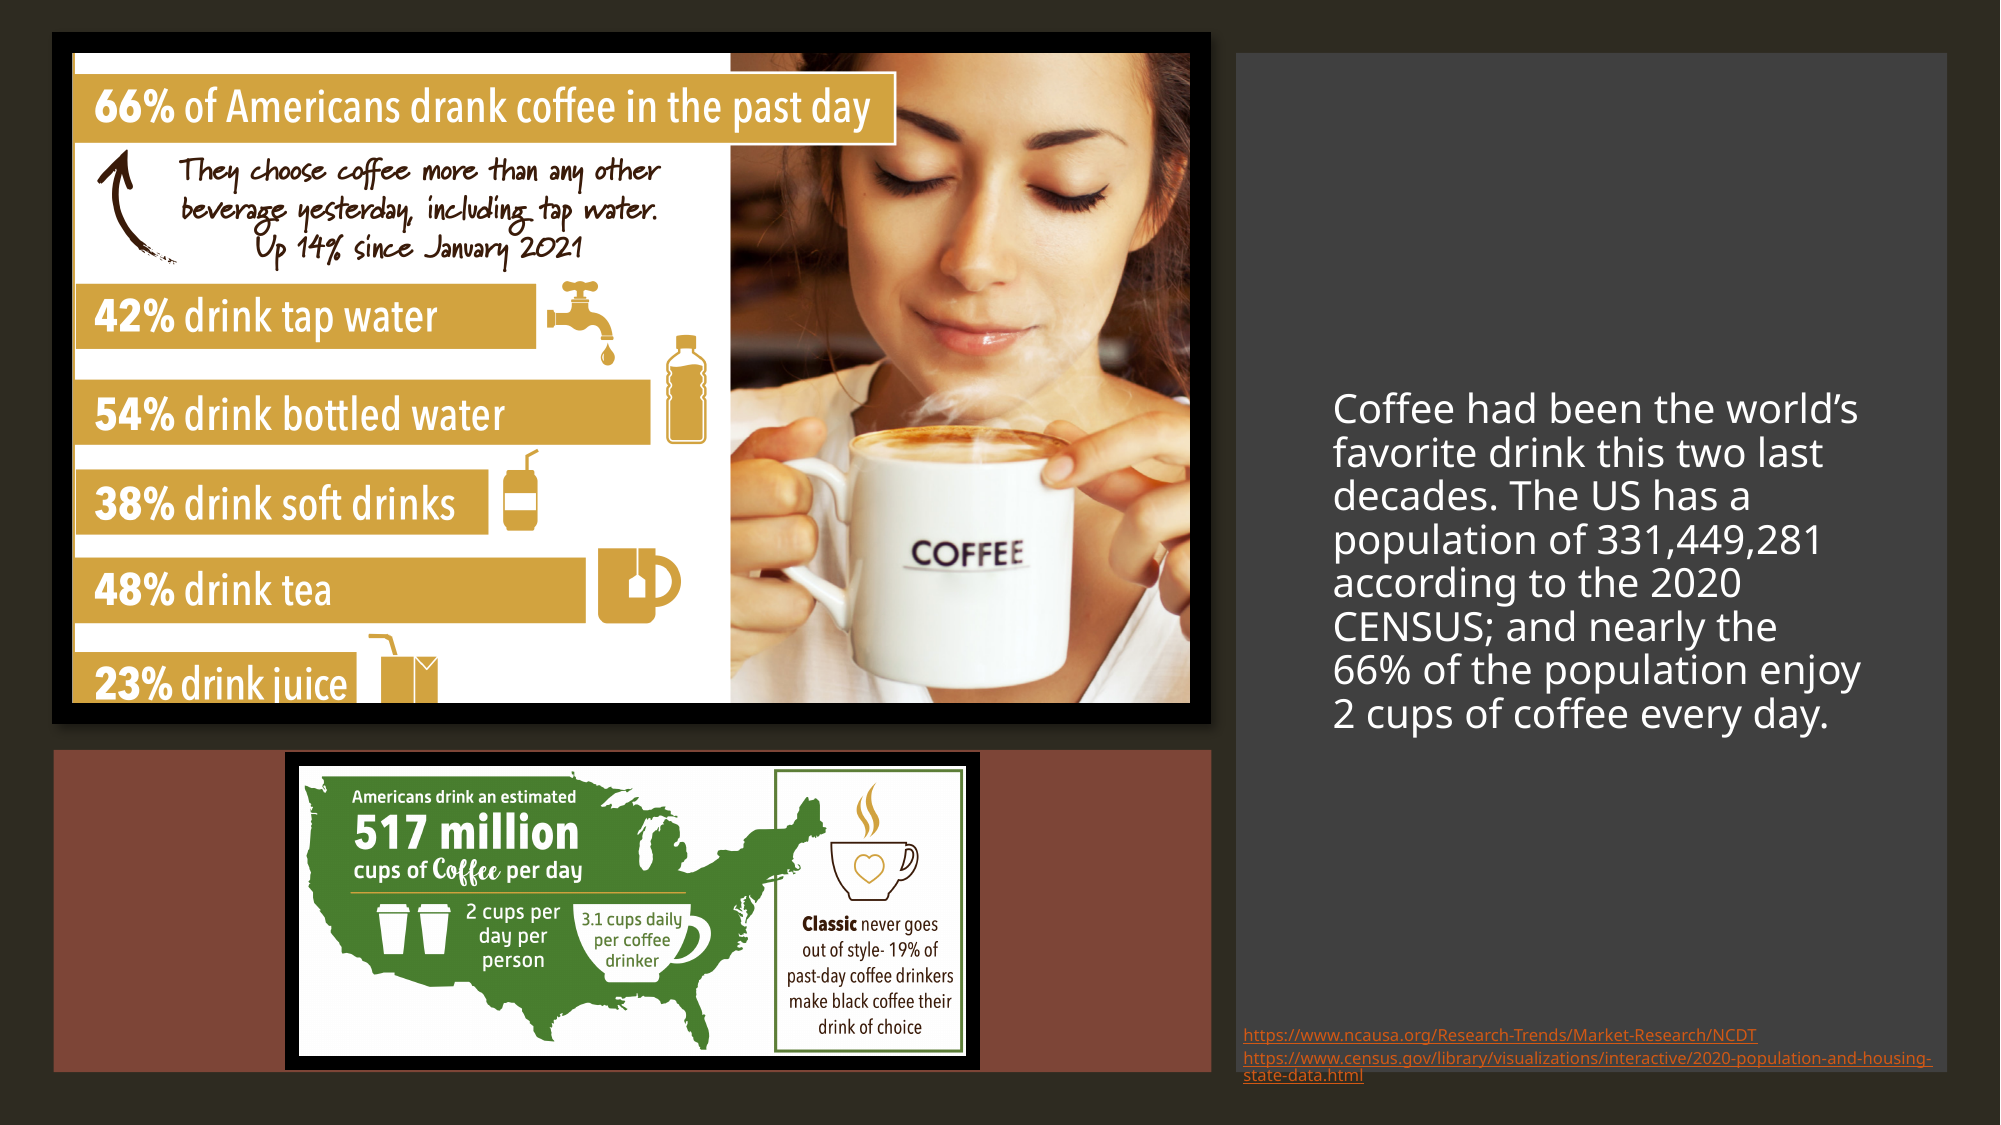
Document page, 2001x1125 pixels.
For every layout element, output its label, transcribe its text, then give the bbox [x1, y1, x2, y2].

list Coffee had been the world’s favorite drink this two last decades. The US has a population of 331,449,281 according to the 2020 CENSUS; and nearly the 66% of the population enjoy 2 cups of coffee every day. [1310, 376, 1873, 750]
text_box https://www.ncausa.org/Research-Trends/Market-Research/NCDT https://www.census.gov/library/visualizations/interactive/2020-population-and-housing-state-data.html [1228, 1017, 1955, 1079]
text_box [1235, 51, 1948, 1017]
text_box [52, 749, 1213, 1073]
picture [299, 766, 966, 1056]
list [72, 52, 1191, 704]
